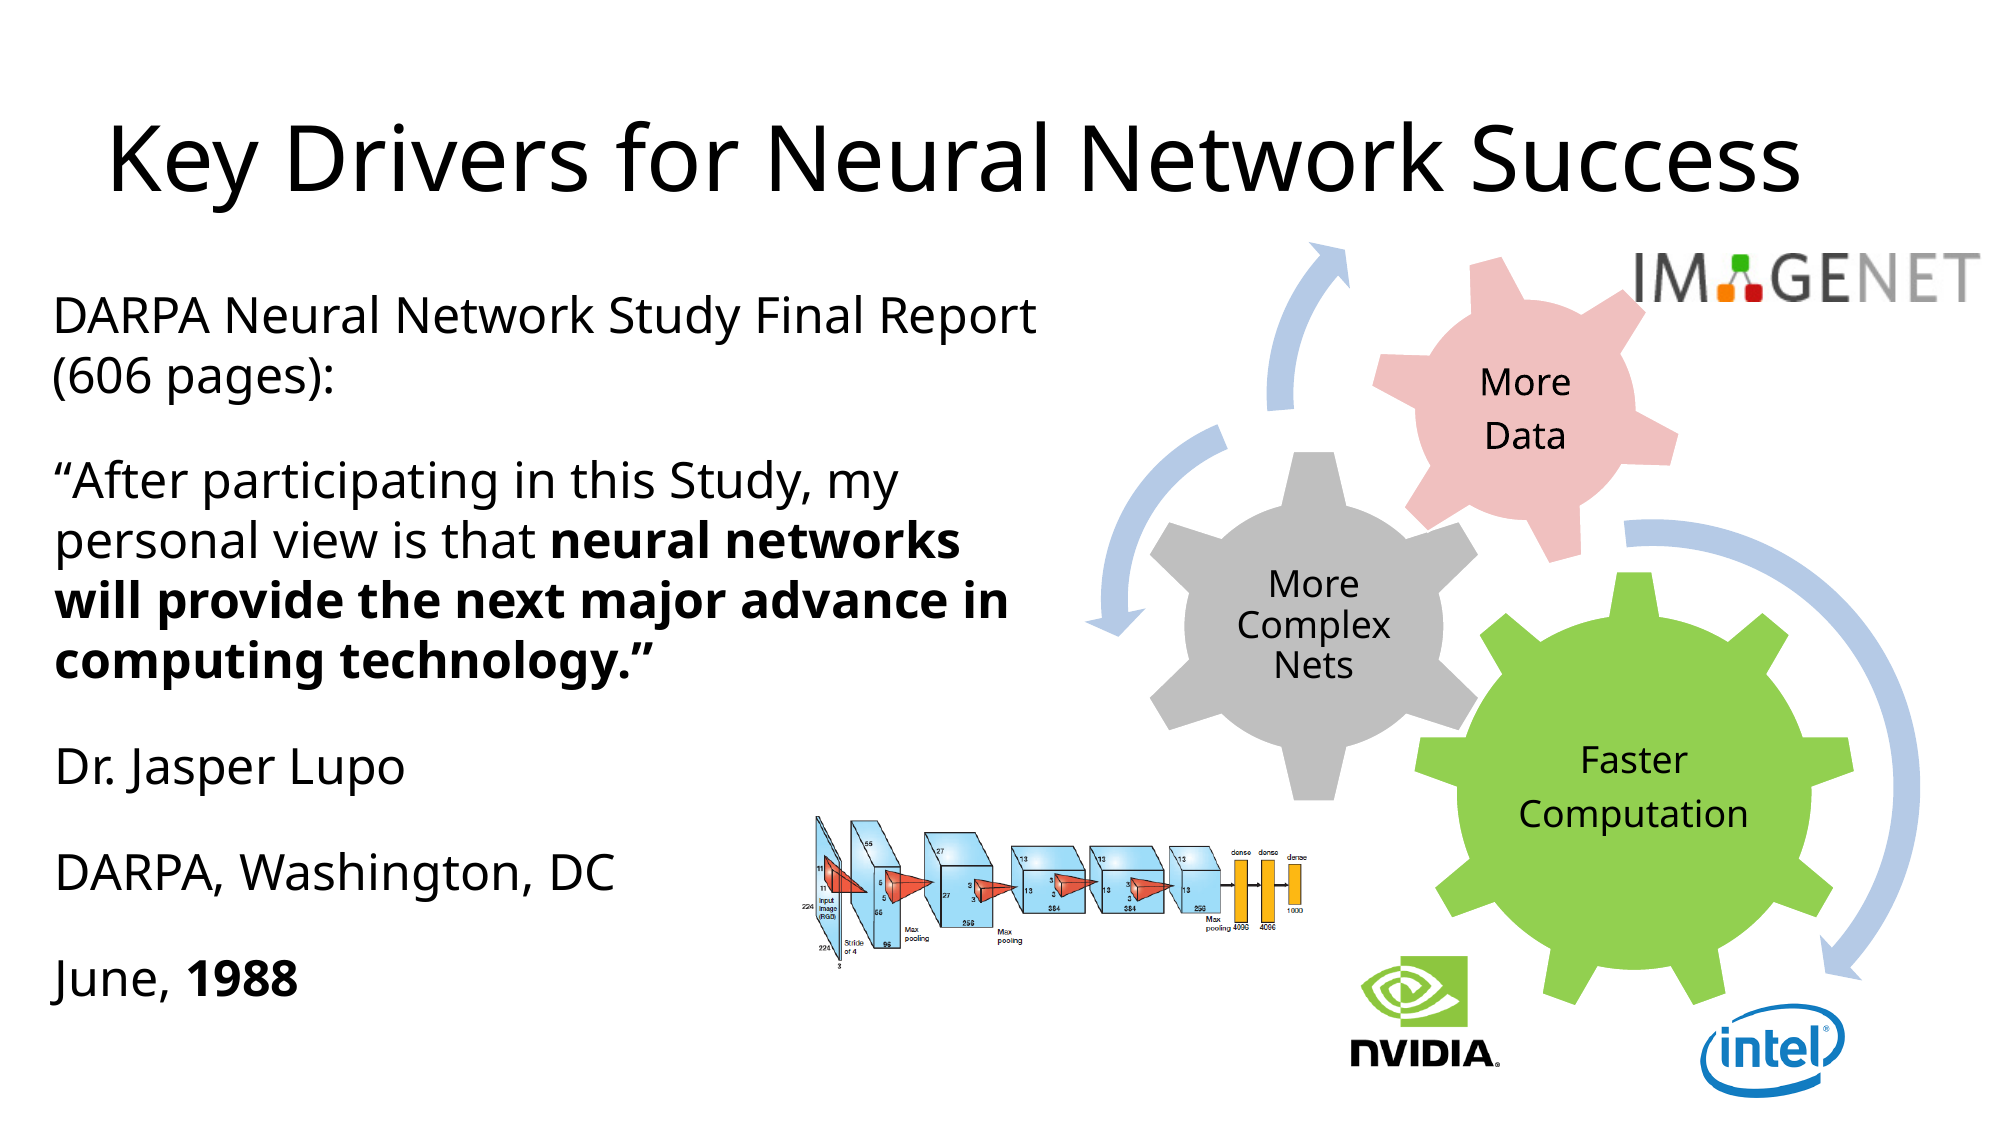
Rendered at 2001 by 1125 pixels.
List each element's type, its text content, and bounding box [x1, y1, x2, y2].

picture [795, 809, 1332, 975]
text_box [765, 204, 2000, 1016]
picture [1351, 956, 1500, 1067]
picture [1700, 1003, 1845, 1098]
title Key Drivers for Neural Network Success [90, 52, 1863, 271]
list DARPA Neural Network Study Final Report (606 pages): “After participating in this Study, my personal view is that neural networks will provide the next major advance in computing technology.” Dr. Jasper Lupo DARPA, Washington, DC June, 1988 [37, 275, 1066, 1046]
text_box [37, 759, 694, 835]
picture [1635, 253, 1982, 302]
